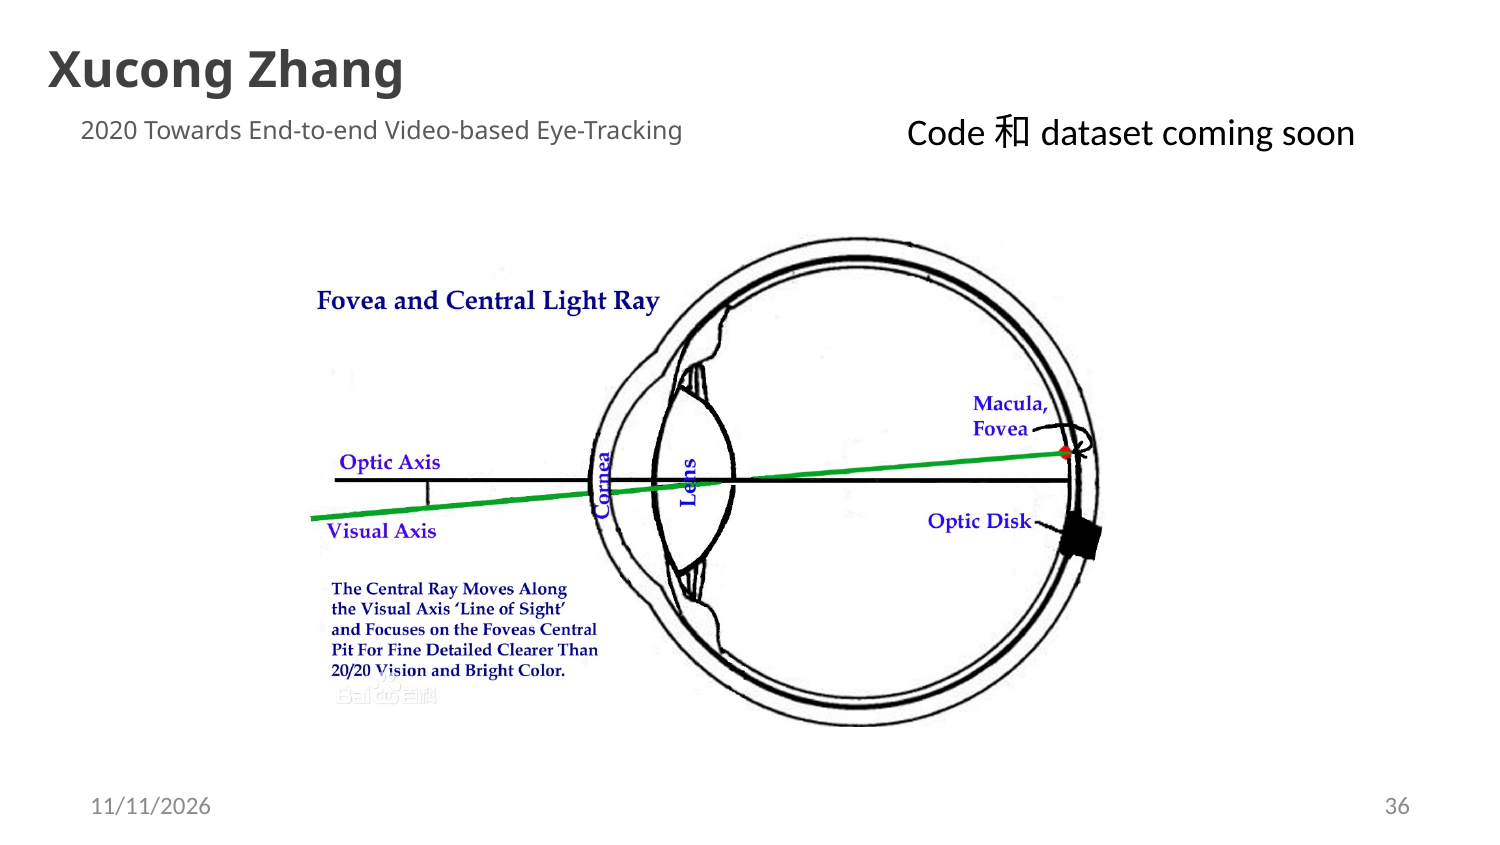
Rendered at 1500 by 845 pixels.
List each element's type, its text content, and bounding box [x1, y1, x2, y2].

text_box 2020 Towards End-to-end Video-based Eye-Tracking [64, 106, 874, 153]
text_box Code和dataset coming soon [892, 100, 1466, 161]
text_box Xucong Zhang [32, 29, 567, 106]
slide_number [75, 782, 425, 828]
picture [300, 232, 1108, 727]
slide_number 36 [1074, 782, 1425, 828]
